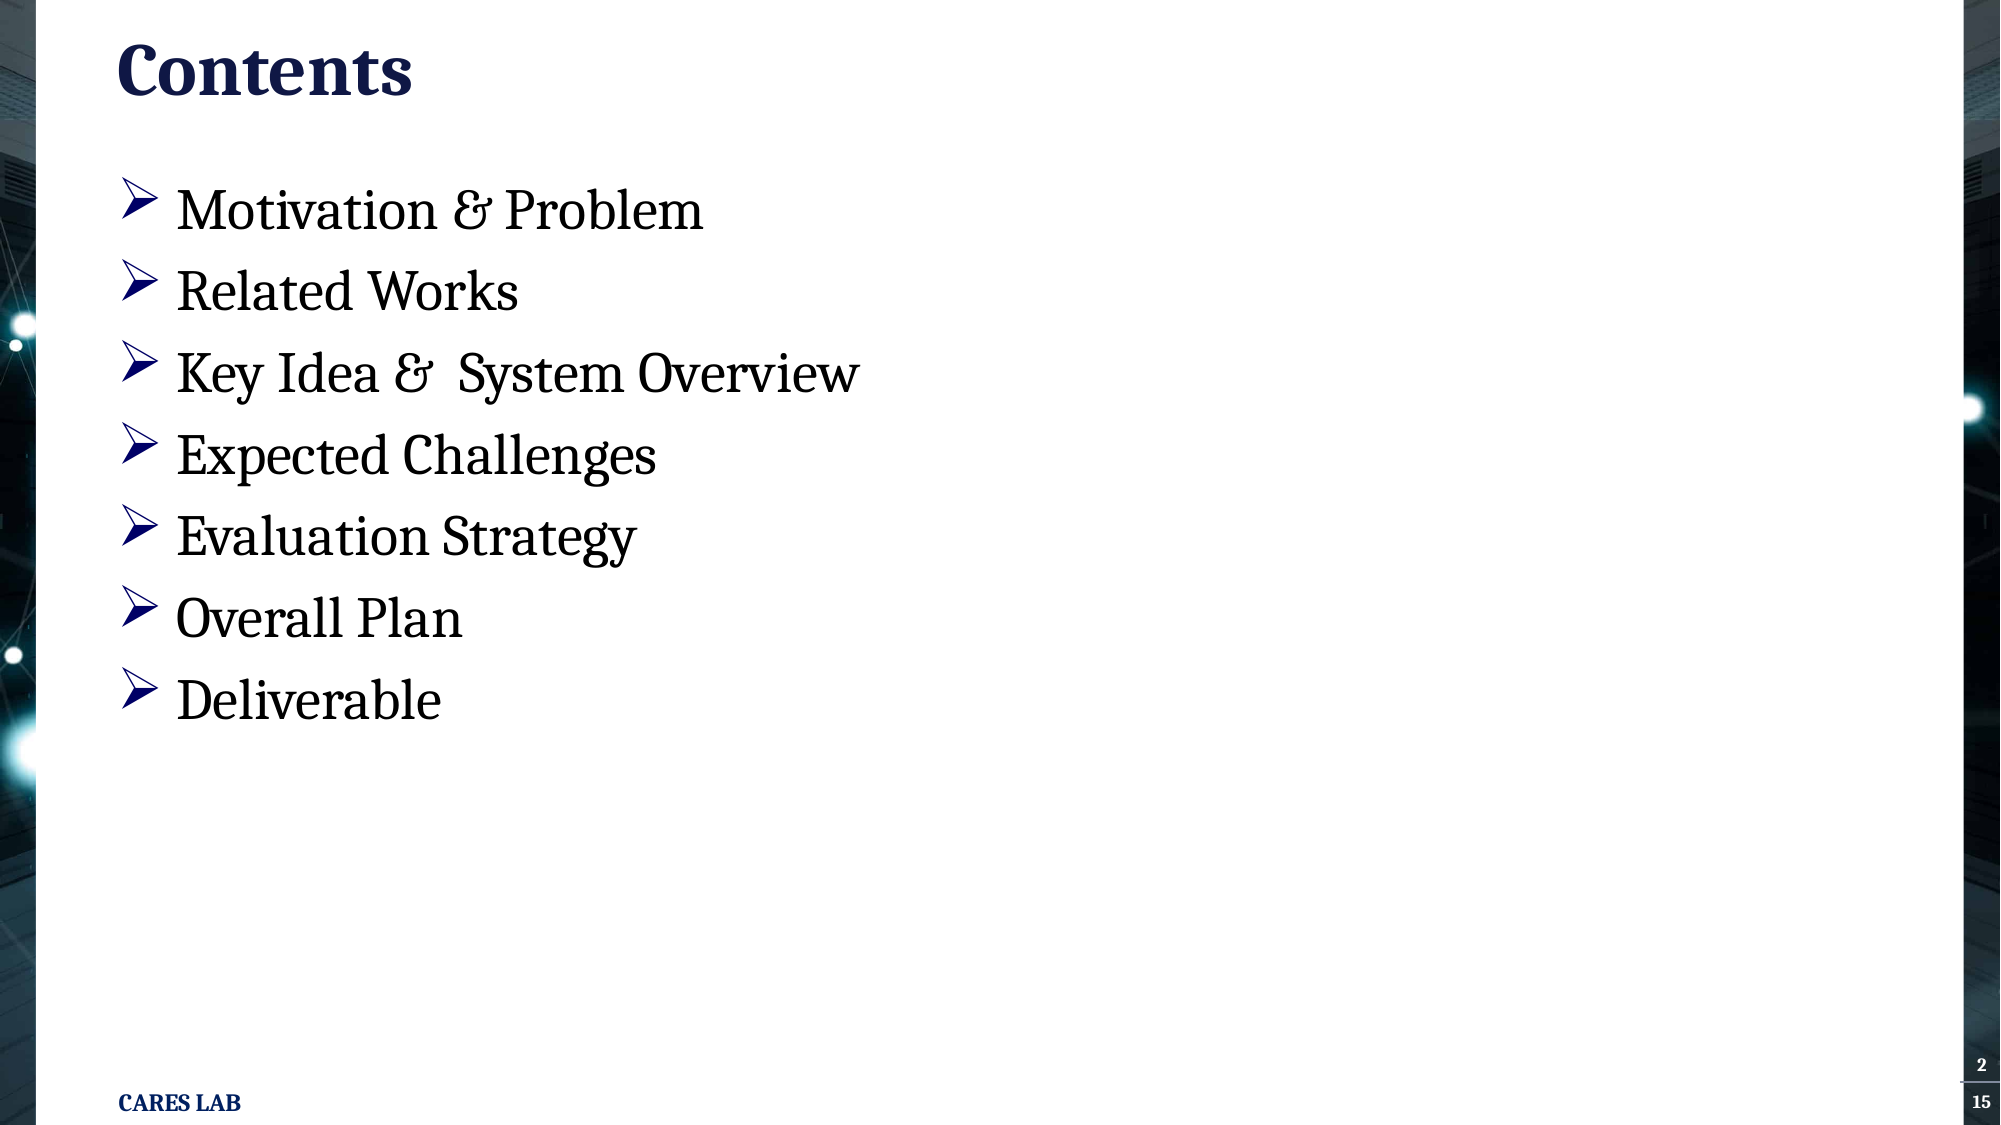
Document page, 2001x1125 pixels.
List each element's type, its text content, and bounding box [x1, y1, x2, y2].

picture [0, 0, 35, 1125]
picture [1964, 1083, 2000, 1125]
list Motivation & Problem Related Works Key Idea & System Overview Expected Challenges Evaluation Strategy Overall Plan Deliverable [101, 163, 1960, 1080]
slide_number 2 [1909, 1048, 2000, 1080]
title Contents [101, 1, 1902, 131]
picture [1964, 0, 2000, 1048]
